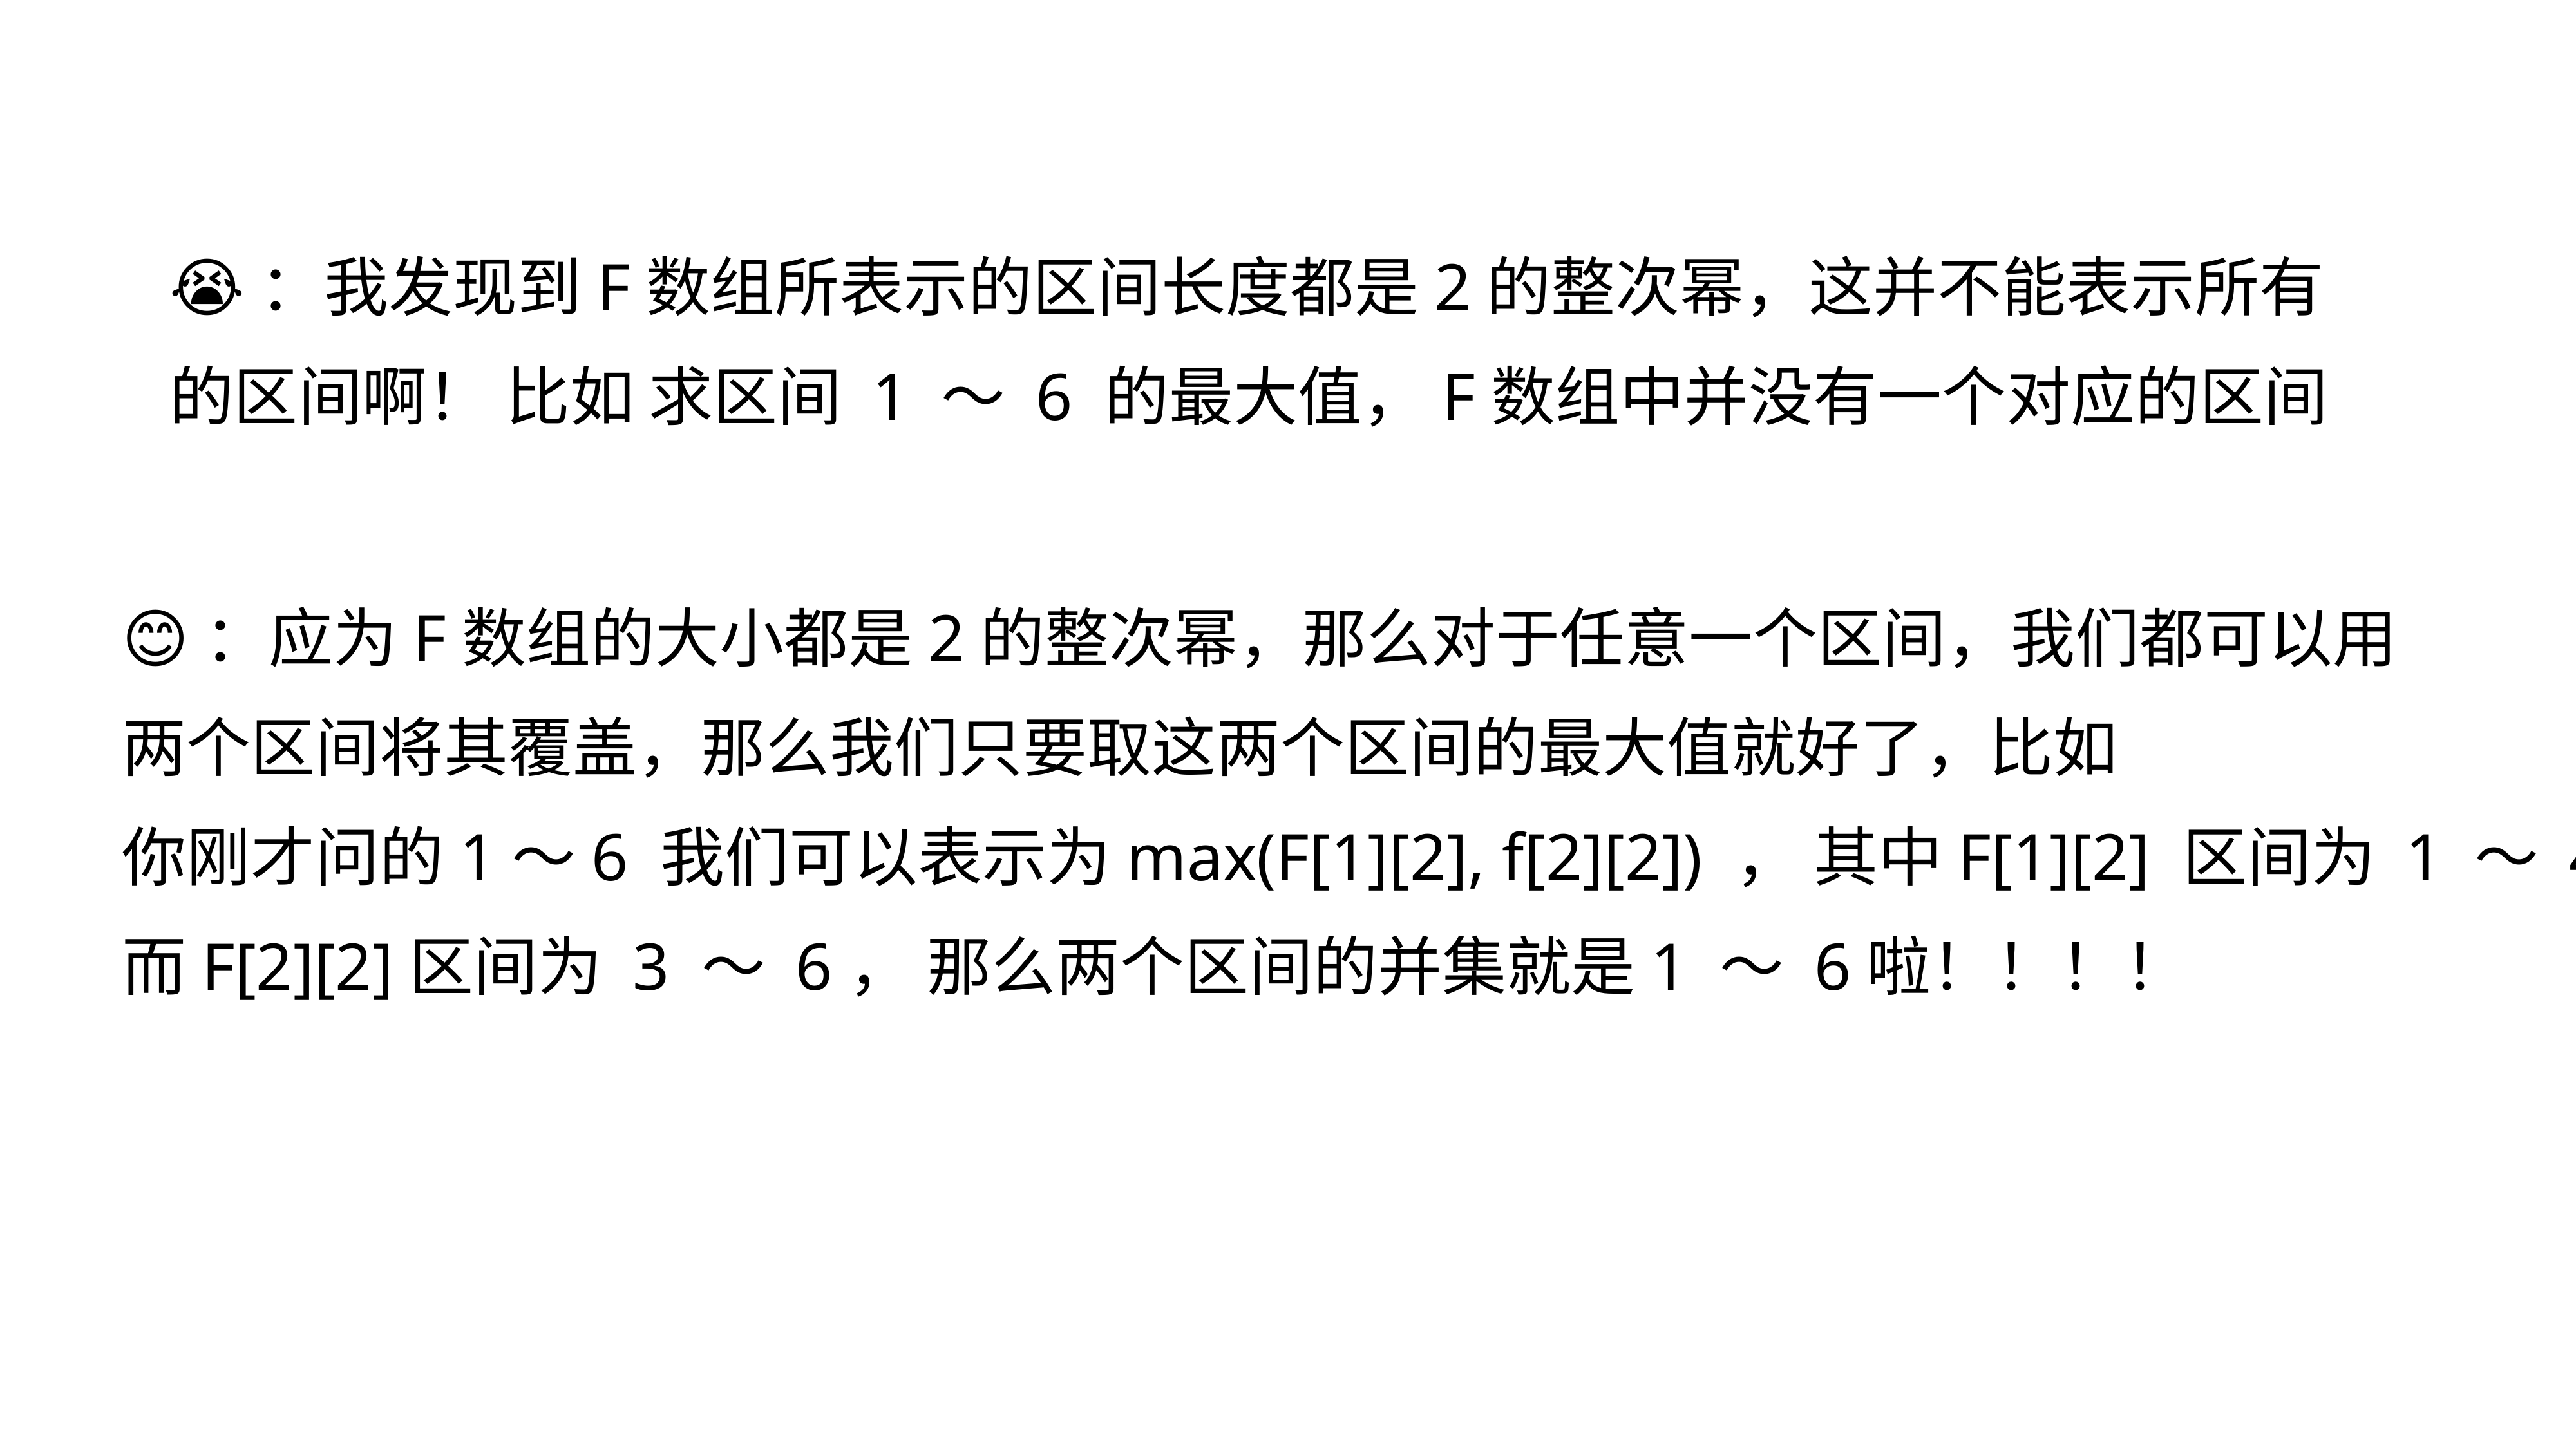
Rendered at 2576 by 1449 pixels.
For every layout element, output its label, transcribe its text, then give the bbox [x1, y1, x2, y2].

text_box 😊：应为F数组的大小都是2的整次幂，那么对于任意一个区间，我们都可以用 两个区间将其覆盖，那么我们只要取这两个区间的最大值就好了，比如 你刚才问的1～6 我们可以表示为max(F[1][2], f[2][2]) ， 其中F[1][2] 区间为 1 ～ 4 而F[2][2]区间为 3 ～ 6， 那么两个区间的并集就是1 ～ 6啦！！！！ [116, 592, 2576, 1009]
text_box 😭：我发现到F数组所表示的区间长度都是2的整次幂，这并不能表示所有 的区间啊！ 比如 求区间 1 ～ 6 的最大值，F数组中并没有一个对应的区间 [164, 241, 2334, 439]
